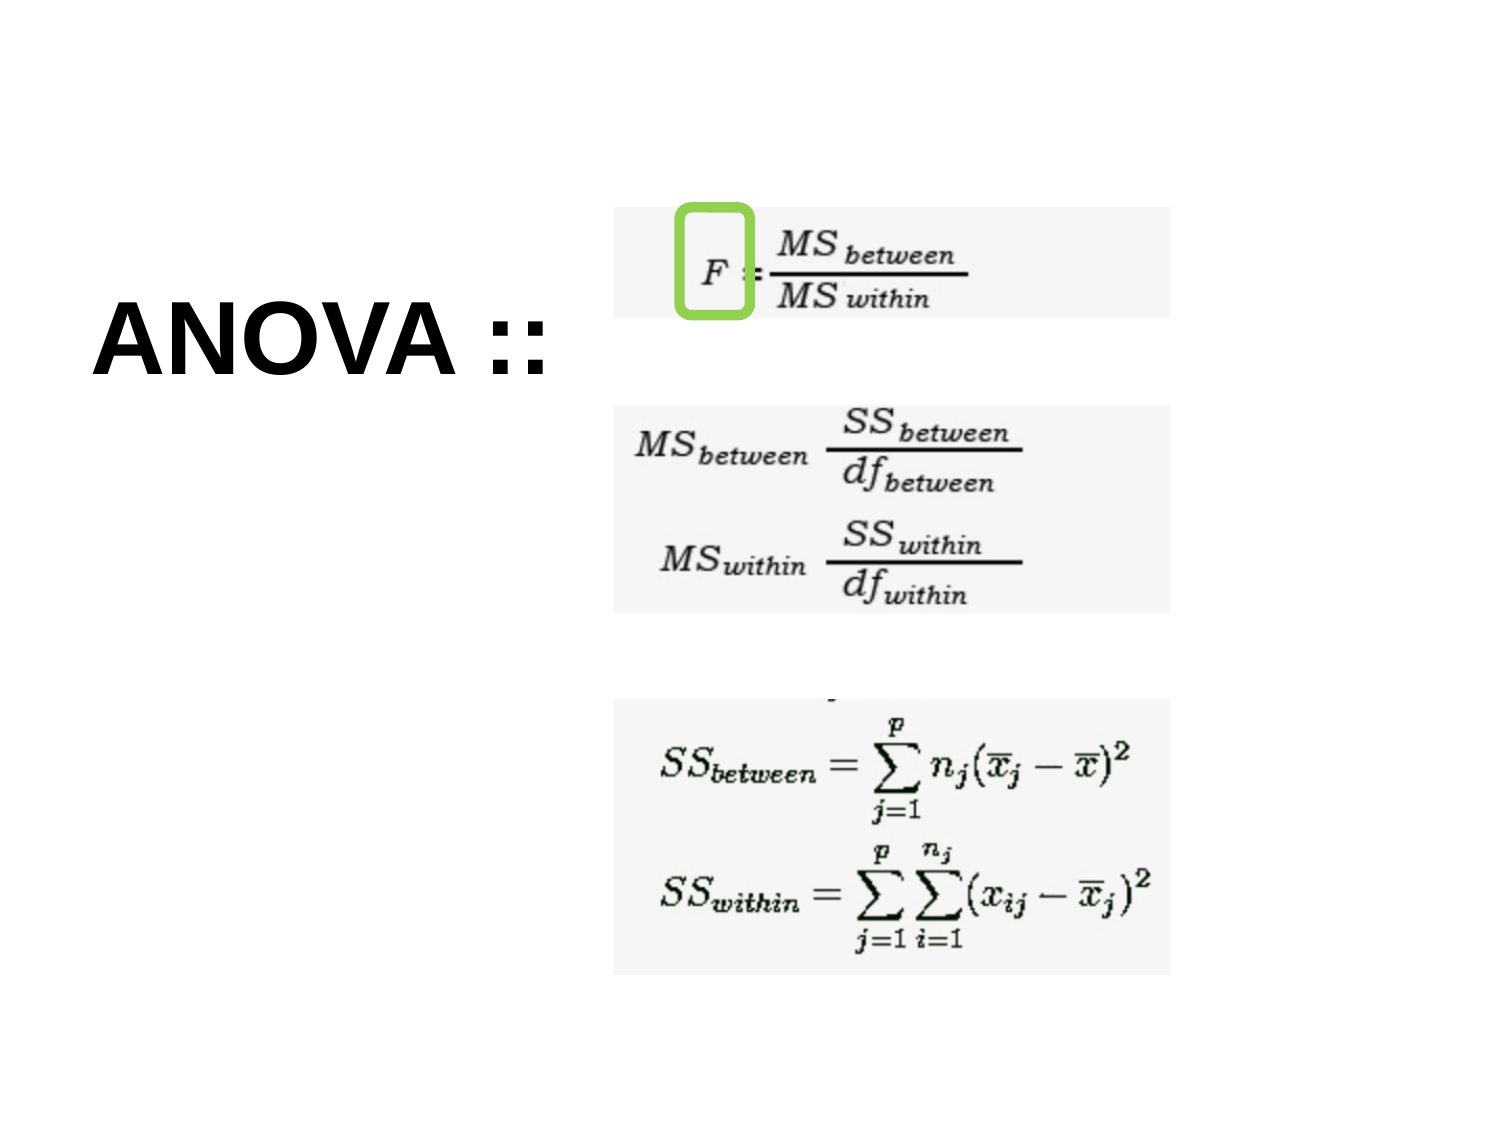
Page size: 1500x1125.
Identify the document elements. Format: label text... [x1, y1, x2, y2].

list ANOVA :: [75, 262, 1425, 1005]
picture [613, 404, 1171, 613]
picture [613, 699, 1171, 976]
picture [613, 207, 1171, 318]
